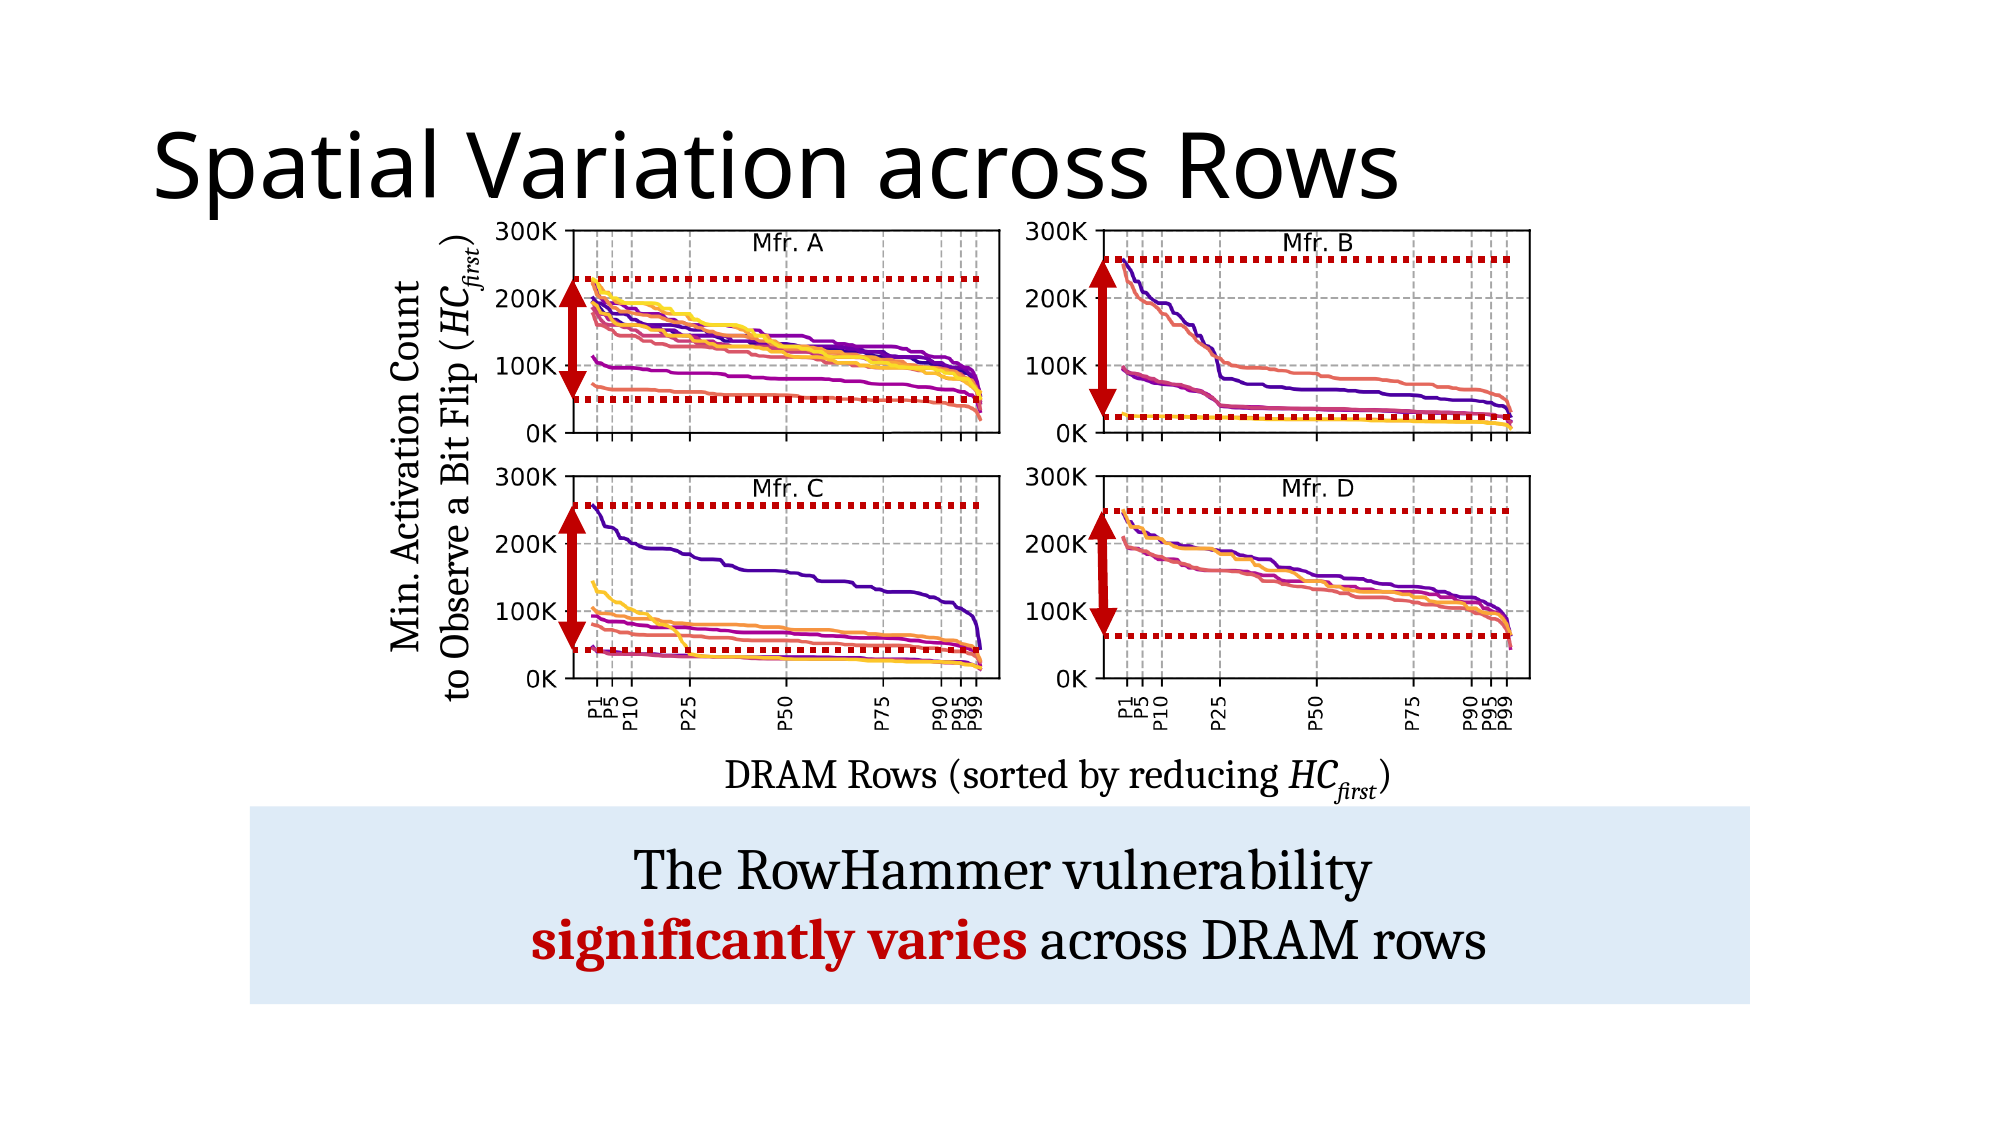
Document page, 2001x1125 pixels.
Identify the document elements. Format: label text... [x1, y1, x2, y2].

text_box DRAM Rows (sorted by reducing HCfirst) [625, 774, 1492, 806]
title Spatial Variation across Rows [137, 59, 1863, 278]
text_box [1101, 511, 1510, 637]
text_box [249, 806, 1750, 1005]
picture [457, 214, 1537, 774]
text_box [572, 278, 980, 400]
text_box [1102, 259, 1510, 417]
text_box Min. Activation Count to Observe a Bit Flip (HCfirst) [369, 197, 491, 738]
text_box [572, 505, 979, 650]
